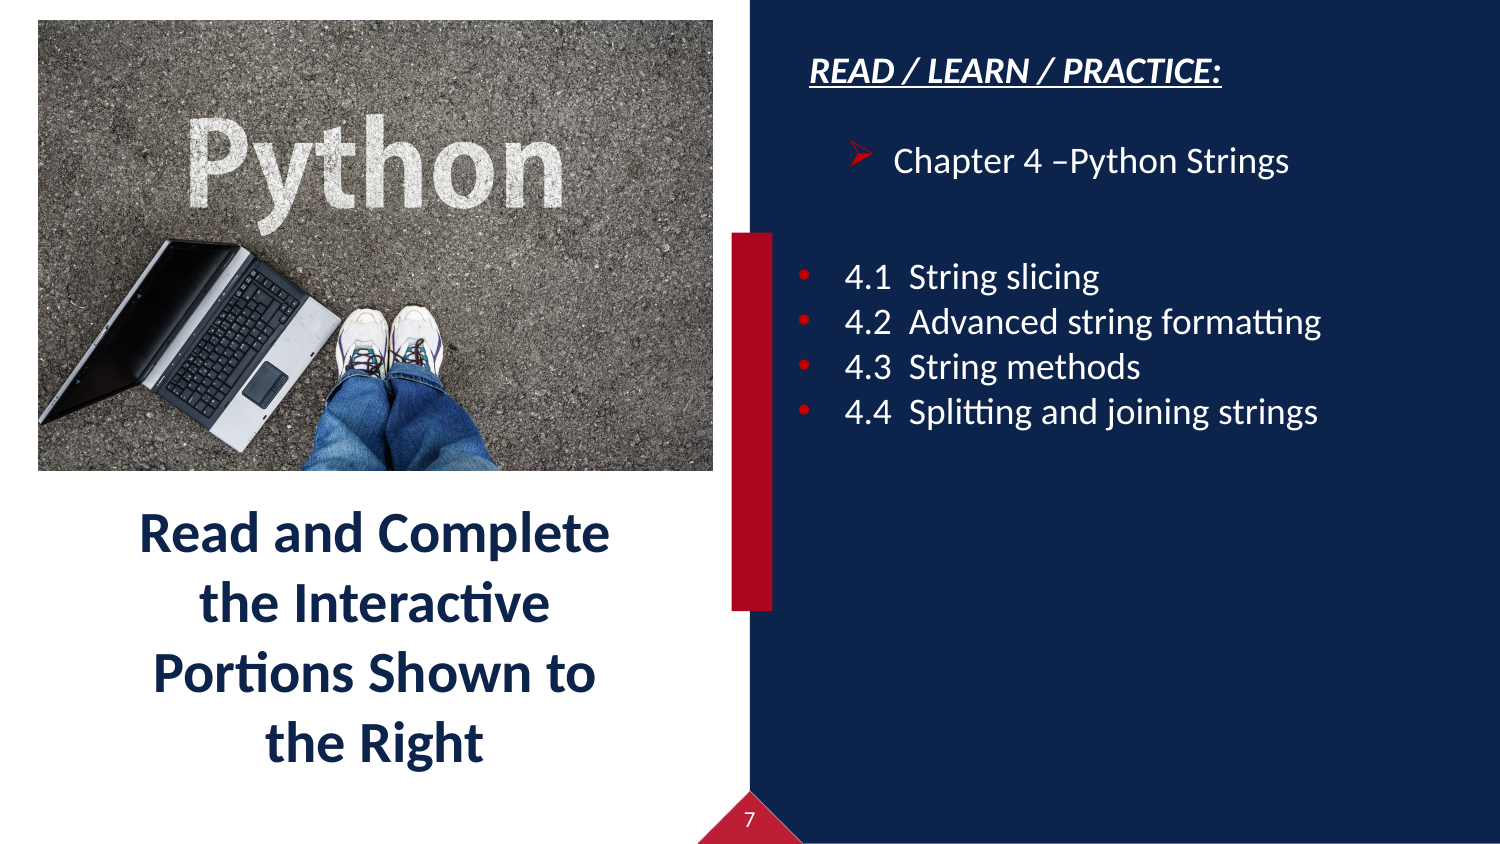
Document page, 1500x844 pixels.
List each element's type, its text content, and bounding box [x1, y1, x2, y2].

picture [697, 791, 803, 844]
picture [37, 20, 713, 471]
title Read and Complete the Interactive Portions Shown to the Right [117, 480, 634, 824]
list Read / Learn / practice: Chapter 4 –Python Strings [803, 39, 1462, 193]
list 4.1 String slicing 4.2 Advanced string formatting 4.3 String methods 4.4 Splitting and joining strings [791, 245, 1489, 744]
